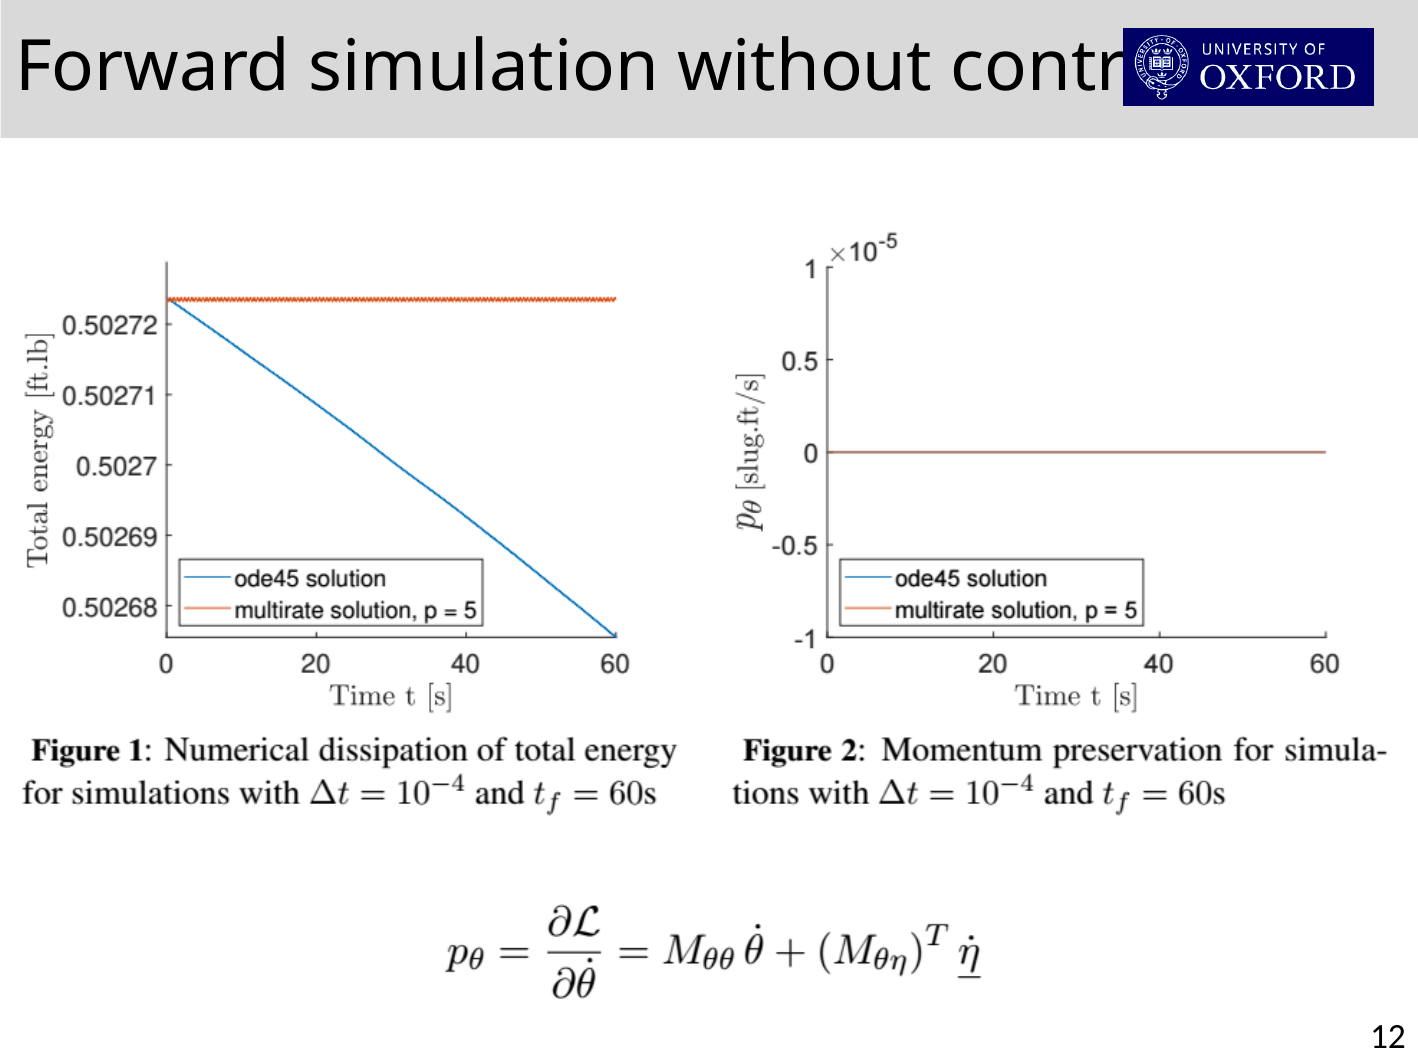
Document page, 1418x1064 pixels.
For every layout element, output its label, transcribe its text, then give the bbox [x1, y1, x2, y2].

picture [427, 895, 990, 1006]
picture [0, 228, 1399, 827]
picture [0, 0, 1418, 139]
text_box 12 [1355, 1005, 1418, 1063]
